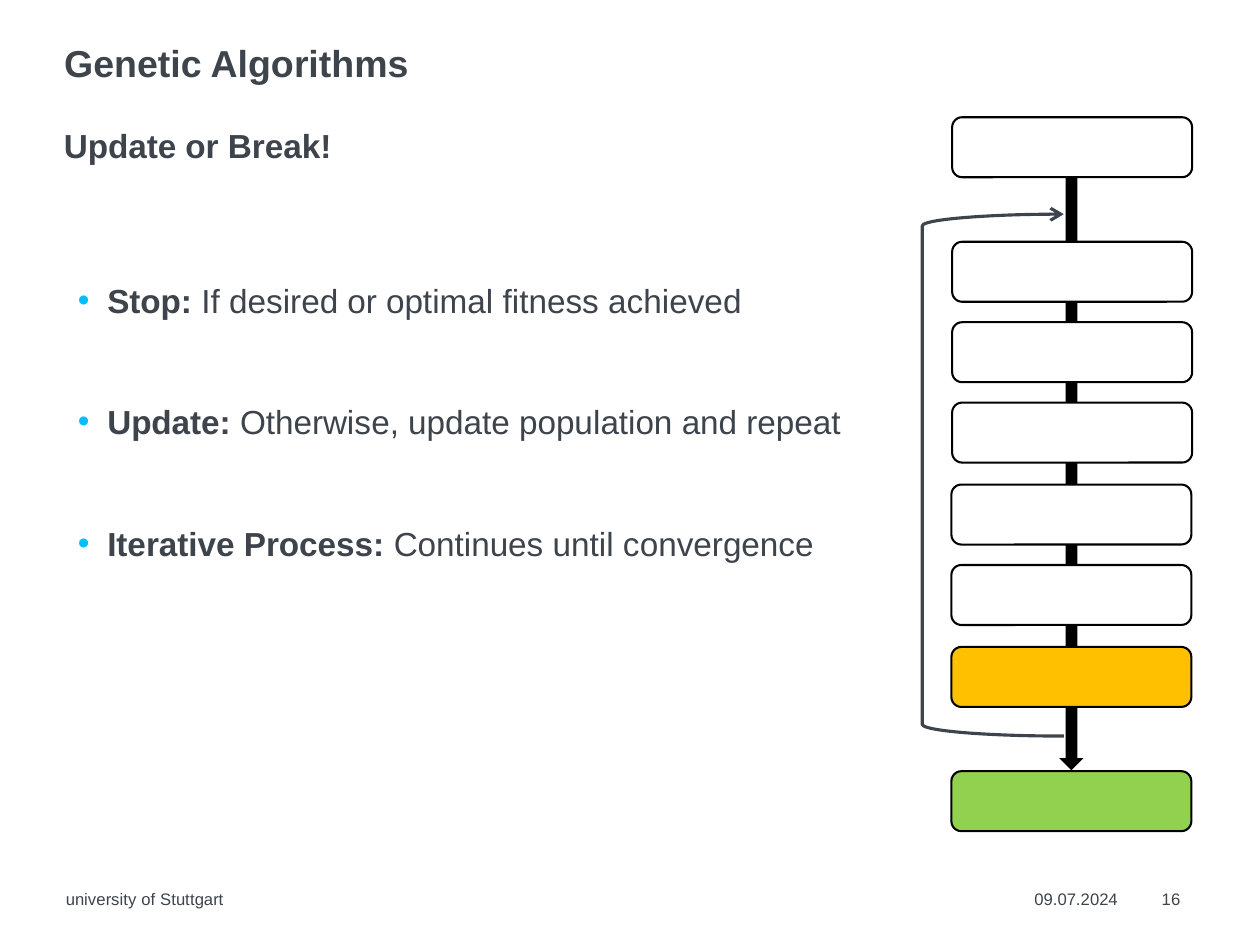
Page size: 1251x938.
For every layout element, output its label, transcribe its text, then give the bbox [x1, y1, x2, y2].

text_box [1065, 303, 1078, 321]
text_box [950, 770, 1193, 833]
list Update or Break! [63, 117, 1186, 163]
text_box [1065, 626, 1078, 645]
title Genetic Algorithms [64, 44, 1186, 91]
text_box [1064, 240, 1194, 303]
text_box [1065, 384, 1078, 401]
text_box [1065, 464, 1078, 483]
text_box [1059, 708, 1084, 770]
slide_number 16 [1161, 888, 1198, 909]
text_box [1064, 401, 1194, 464]
text_box [1065, 546, 1078, 563]
text_box [922, 206, 1064, 737]
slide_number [1034, 888, 1133, 909]
text_box [1064, 321, 1194, 384]
text_box [1065, 179, 1078, 240]
footer university of Stuttgart [65, 888, 893, 909]
text_box [1064, 645, 1193, 708]
text_box [951, 116, 1194, 179]
text_box Stop: If desired or optimal fitness achieved Update: Otherwise, update population and repeat Iterative Process: Continues until convergence [77, 271, 853, 625]
text_box [1064, 563, 1193, 626]
text_box [1064, 483, 1193, 546]
